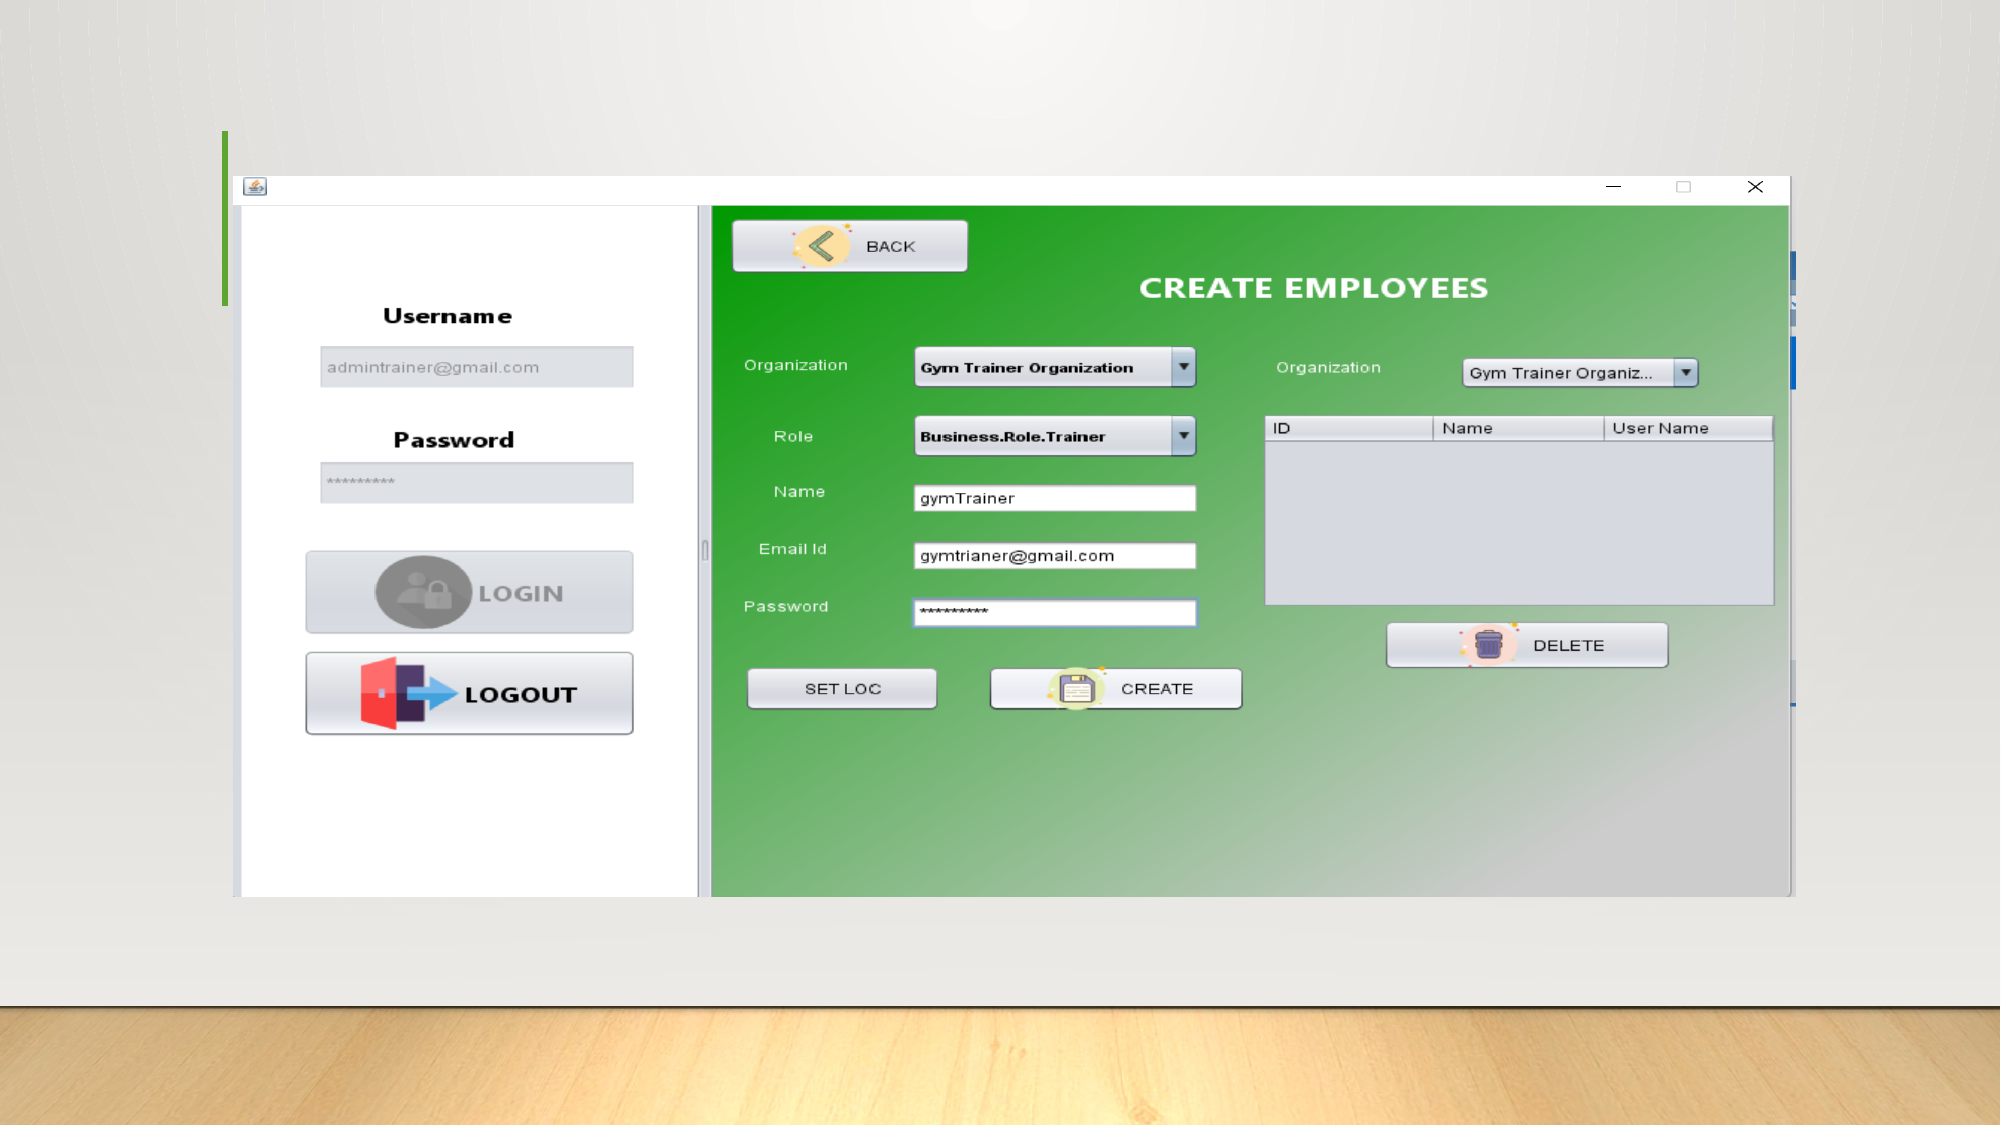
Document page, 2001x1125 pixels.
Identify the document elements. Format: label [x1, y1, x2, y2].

picture [0, 1006, 2000, 1125]
list [233, 176, 1796, 897]
